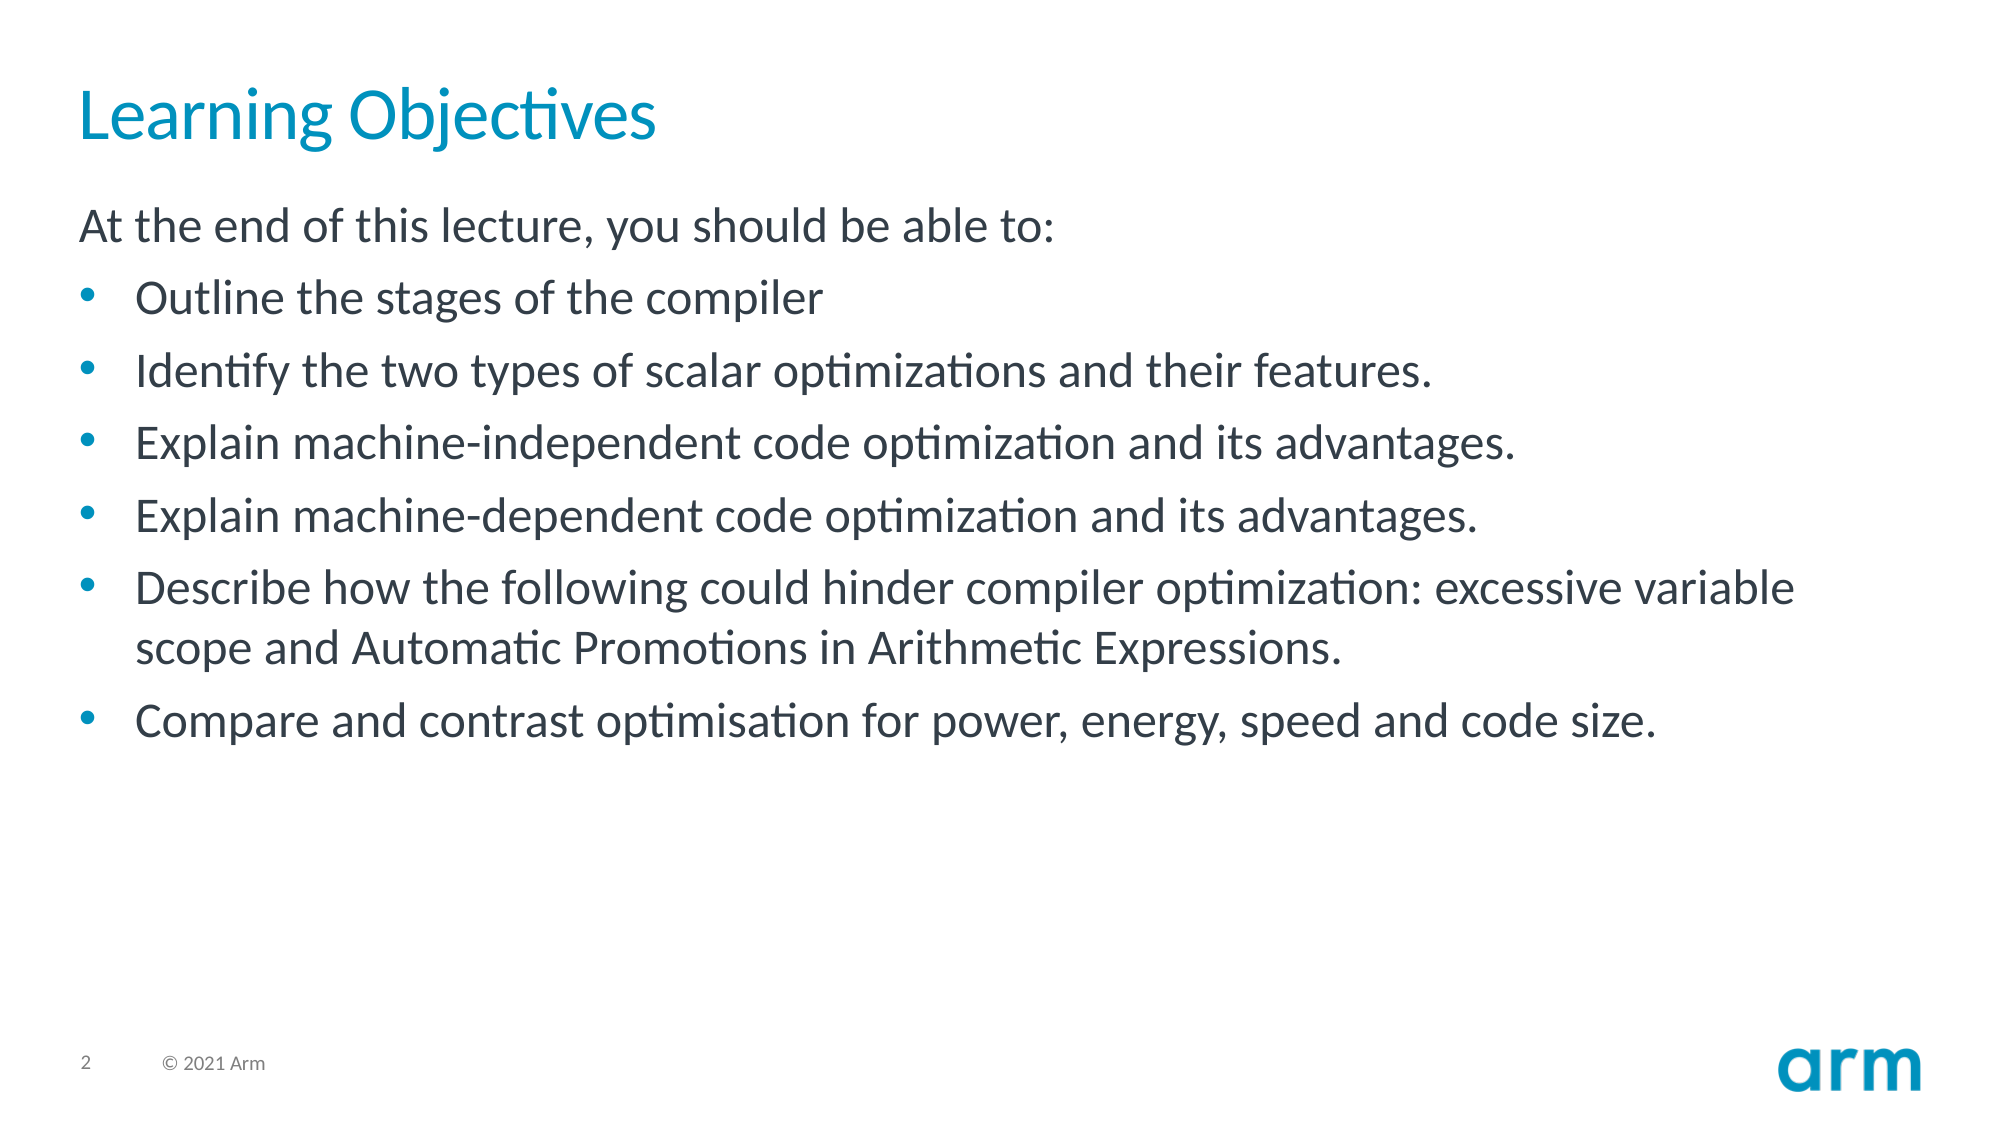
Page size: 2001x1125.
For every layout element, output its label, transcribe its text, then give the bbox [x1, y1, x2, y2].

picture [1777, 1047, 1922, 1093]
title Learning Objectives [78, 78, 1922, 186]
list At the end of this lecture, you should be able to: Outline the stages of the compiler Identify the two types of scalar optimizations and their features. Explain machine-independent code optimization and its advantages. Explain machine-dependent code optimization and its advantages. Describe how the following could hinder compiler optimization: excessive variable scope and Automatic Promotions in Arithmetic Expressions. Compare and contrast optimisation for power, energy, speed and code size. [78, 192, 1922, 1004]
